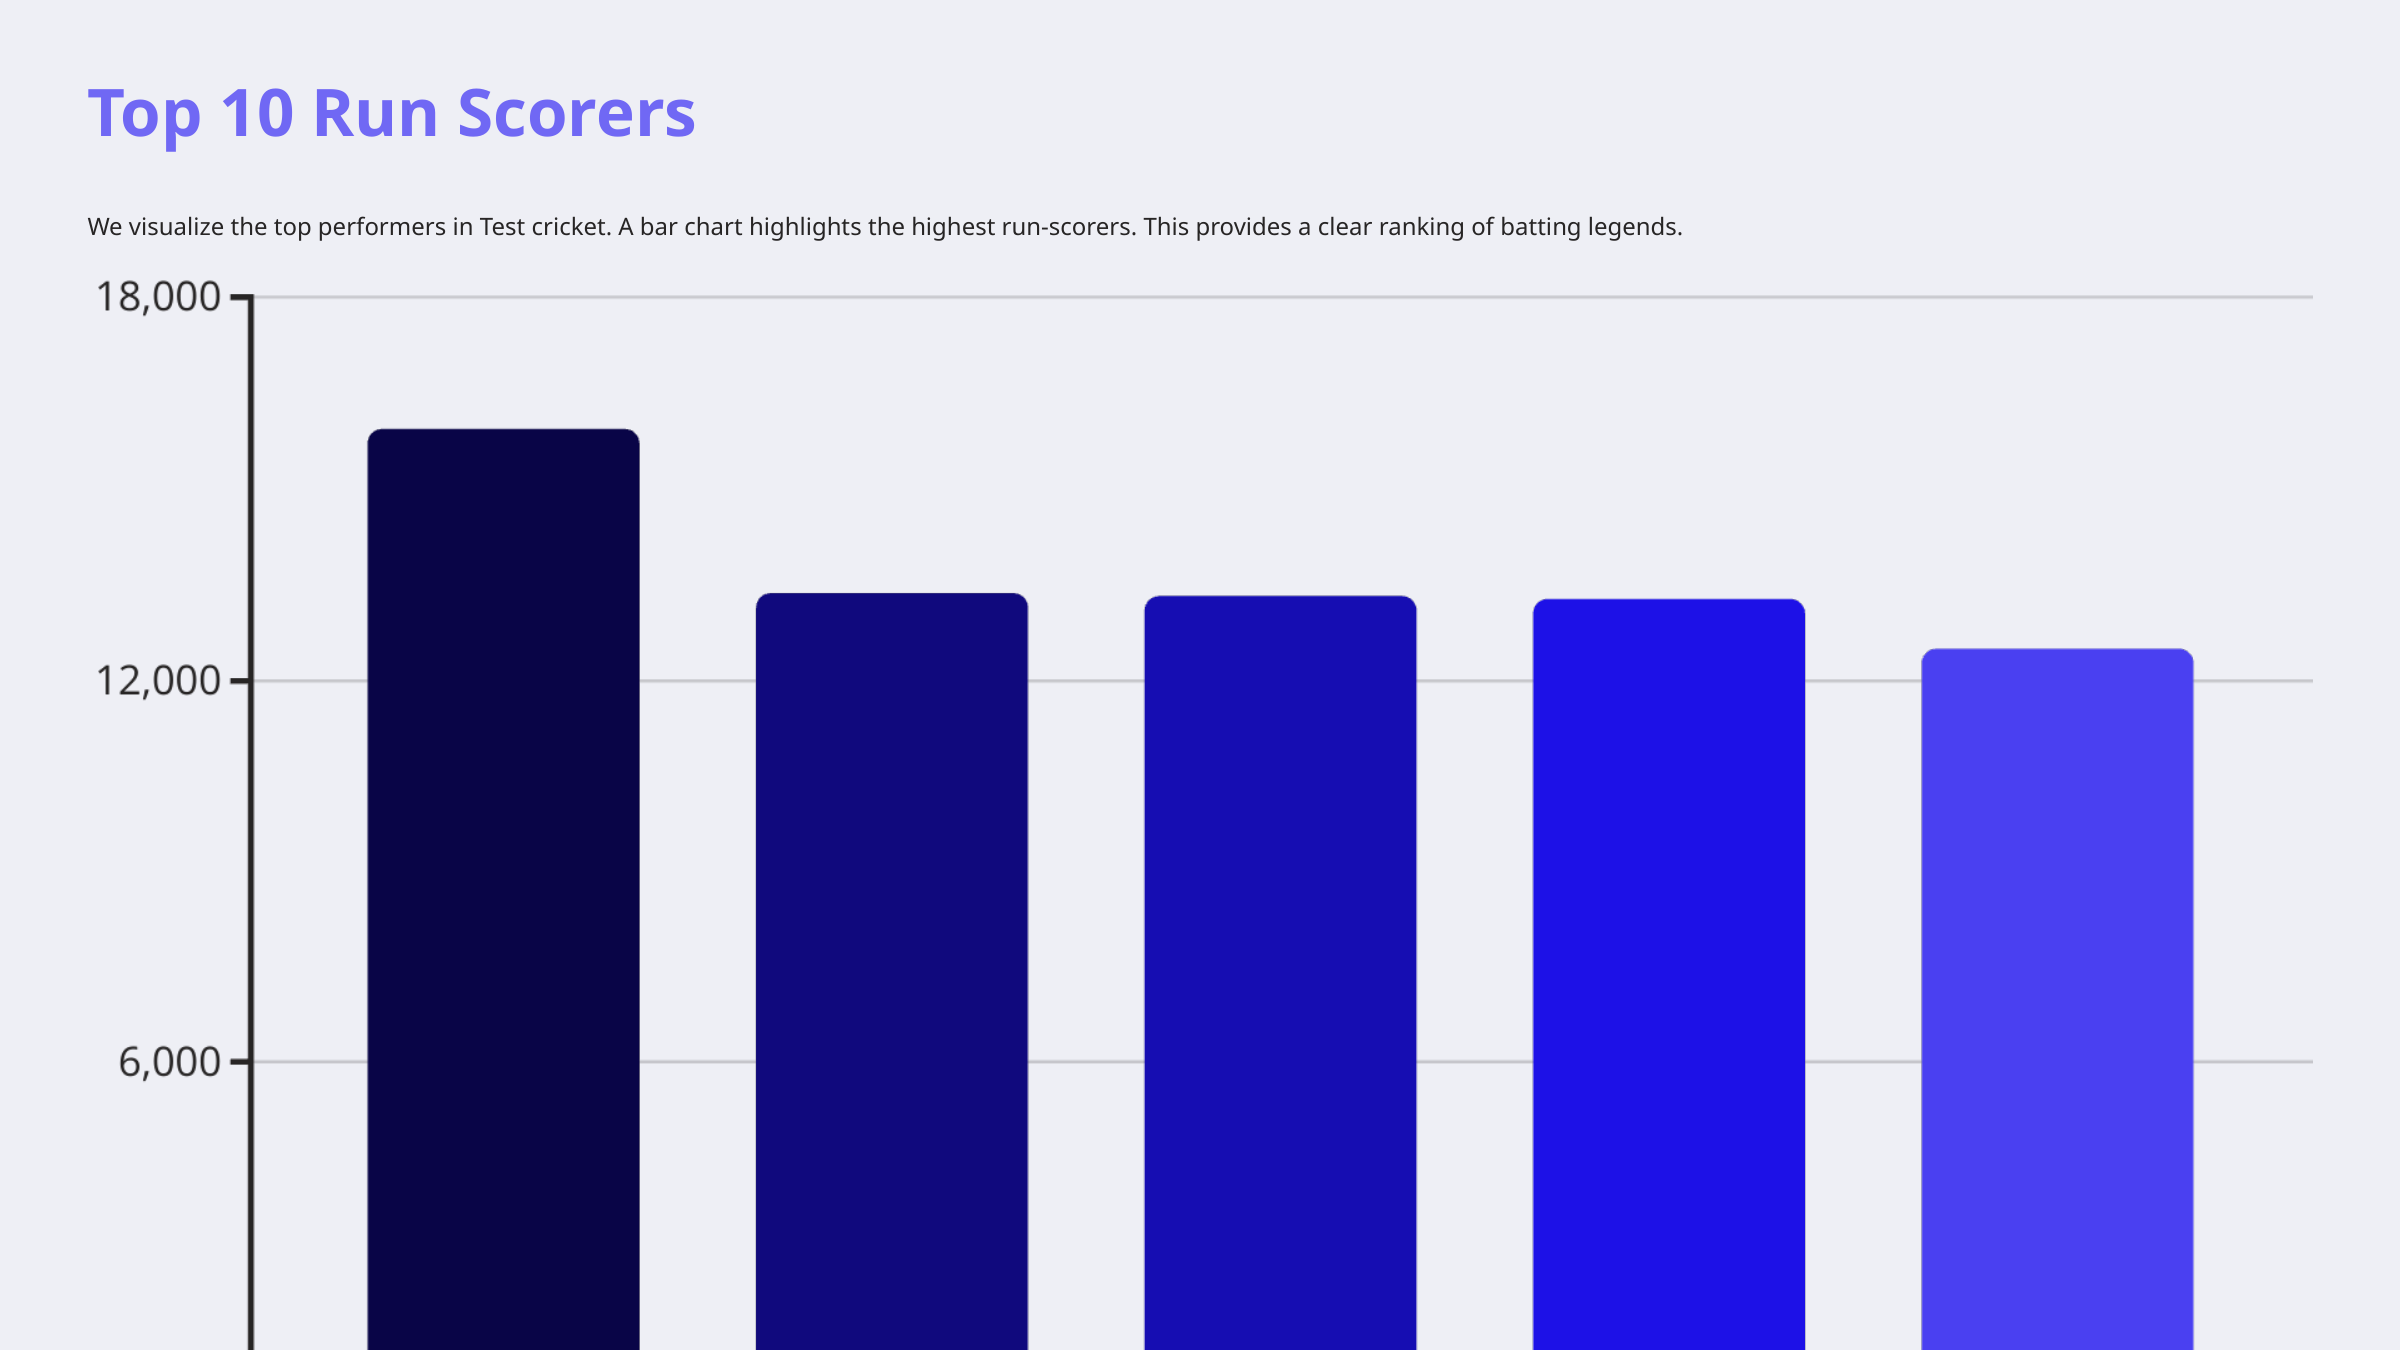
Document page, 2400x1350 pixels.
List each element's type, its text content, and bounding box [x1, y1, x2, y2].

text_box We visualize the top performers in Test cricket. A bar chart highlights the highest run-scorers. This provides a clear ranking of batting legends. [87, 200, 2313, 241]
picture [87, 268, 2313, 1350]
text_box Top 10 Run Scorers [87, 68, 745, 151]
